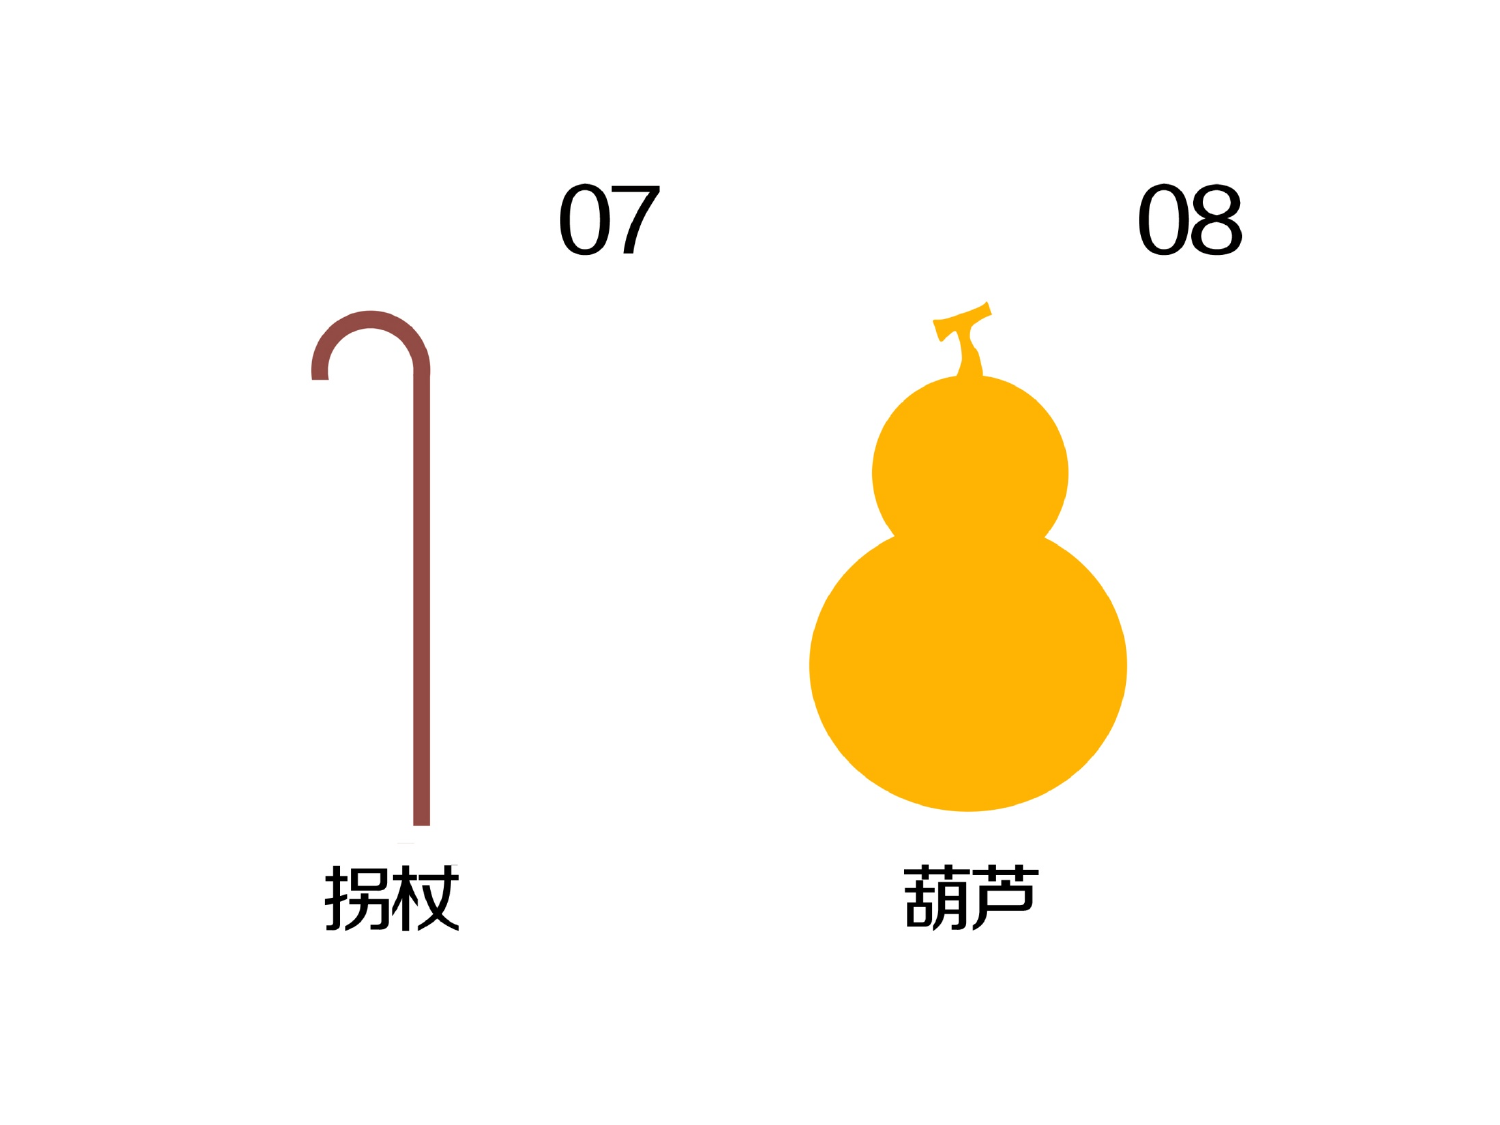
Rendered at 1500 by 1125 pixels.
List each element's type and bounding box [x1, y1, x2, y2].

picture [88, 154, 1270, 965]
